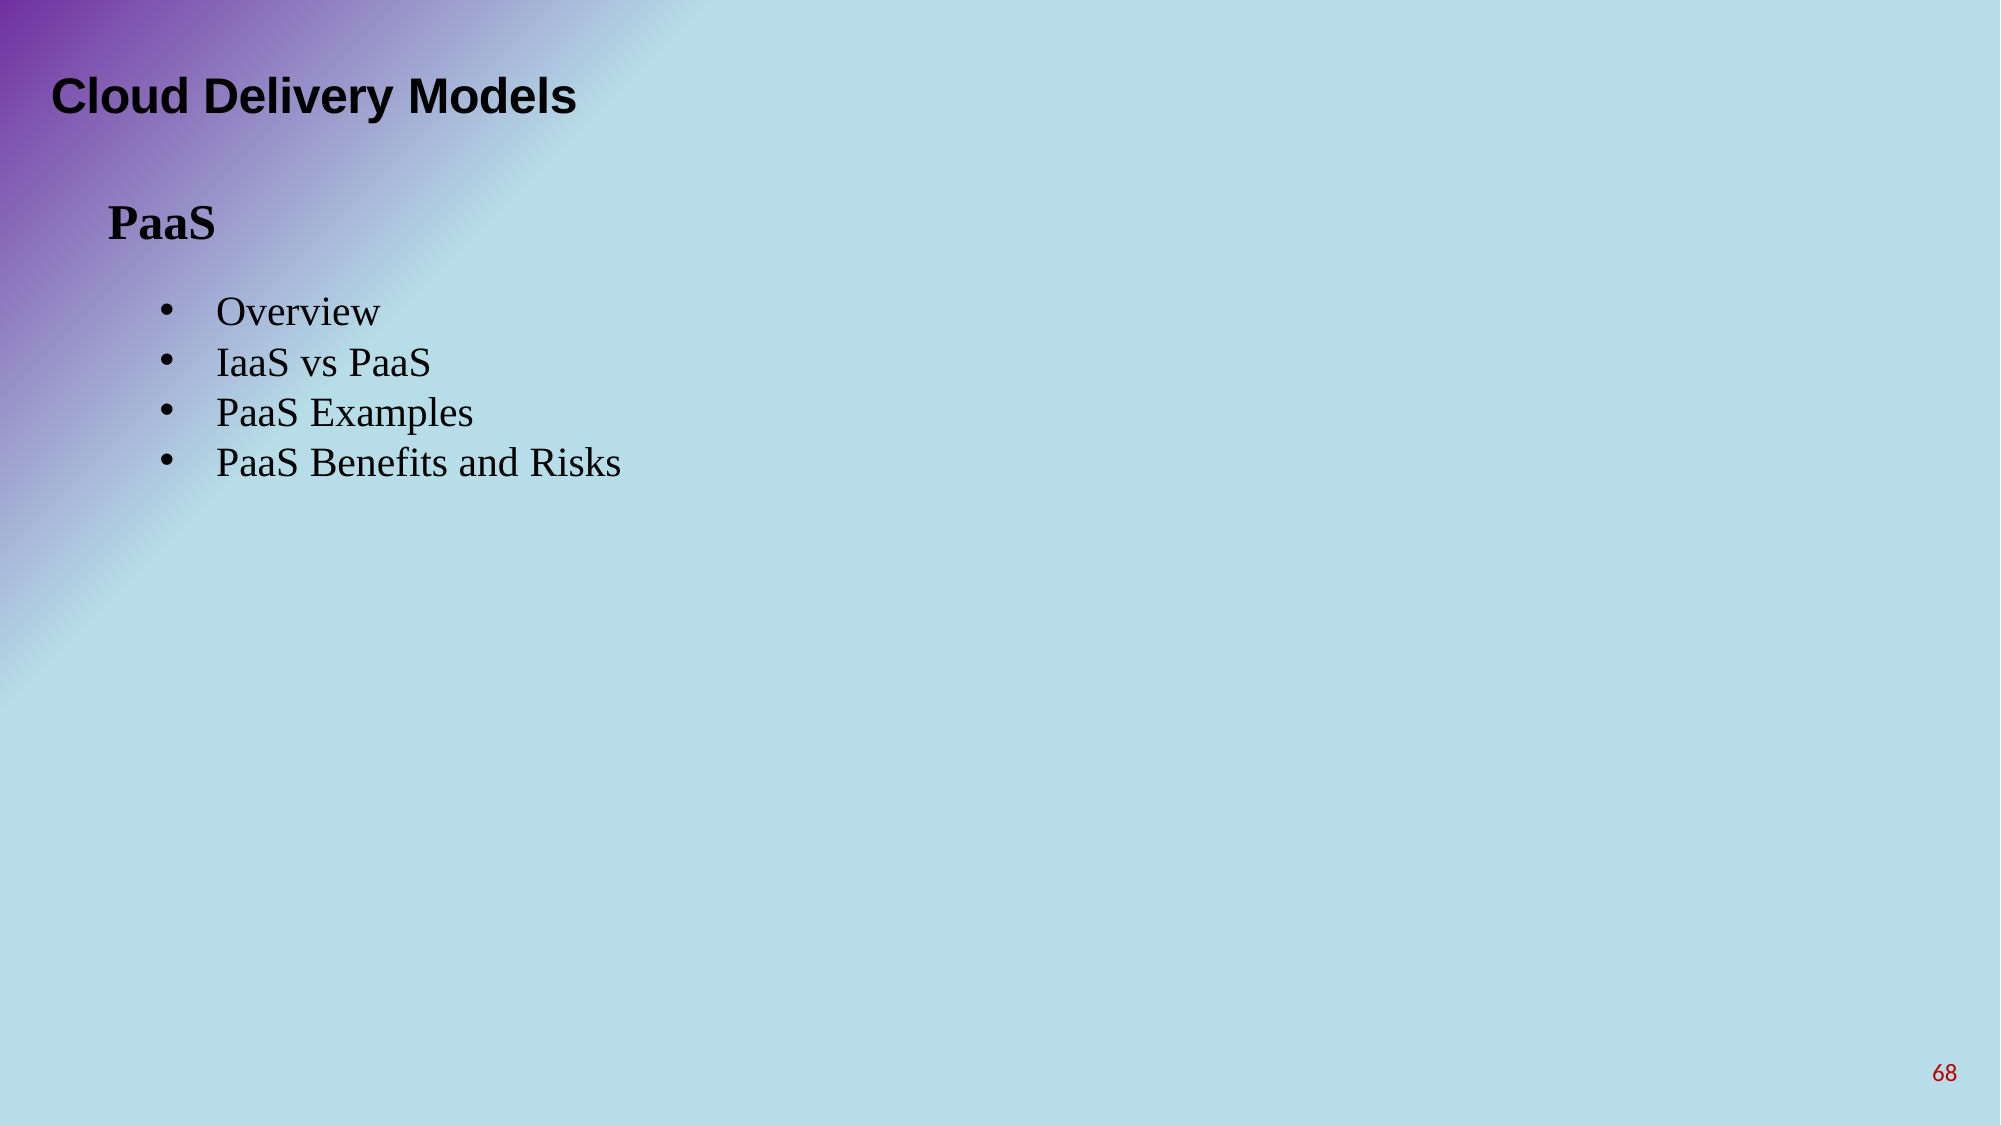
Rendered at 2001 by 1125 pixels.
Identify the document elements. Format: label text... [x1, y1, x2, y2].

text_box PaaS Overview IaaS vs PaaS PaaS Examples PaaS Benefits and Risks [105, 187, 625, 485]
slide_number 68 [1925, 1060, 1964, 1125]
title Cloud Delivery Models [48, 61, 581, 251]
